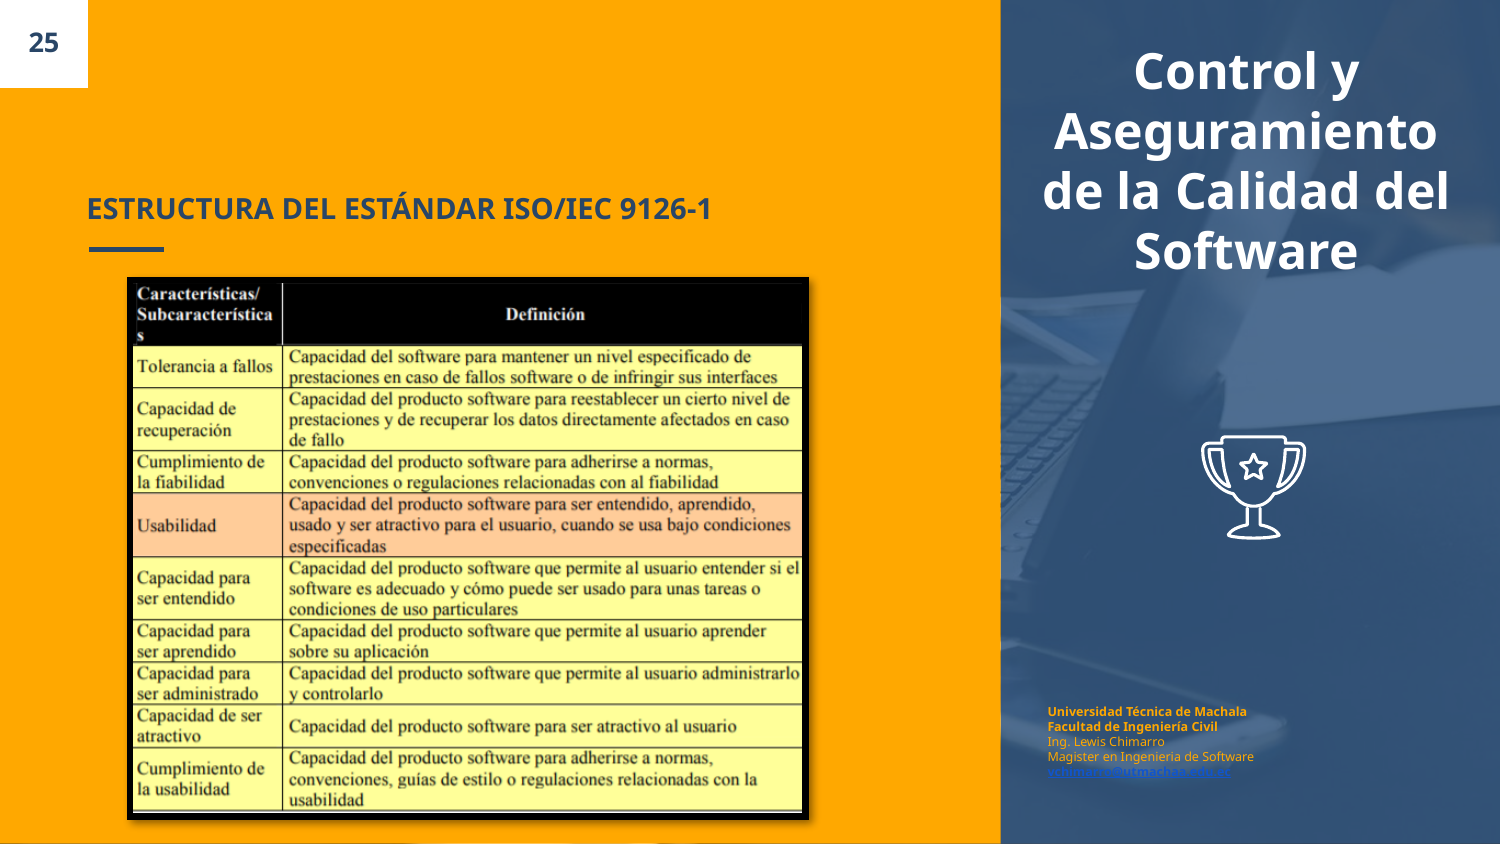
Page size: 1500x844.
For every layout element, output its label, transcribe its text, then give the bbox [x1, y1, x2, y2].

title ESTRUCTURA DEL ESTÁNDAR ISO/IEC 9126-1 [71, 130, 928, 241]
picture [132, 282, 803, 814]
slide_number 25 [0, 0, 89, 88]
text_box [1202, 436, 1305, 539]
text_box Control y Aseguramiento de la Calidad del Software [1007, 9, 1486, 311]
text_box Universidad Técnica de Machala Facultad de Ingeniería Civil Ing. Lewis Chimarro Magister en Ingenieria de Software vchimarro@utmachaa.edu.ec [1032, 699, 1478, 796]
